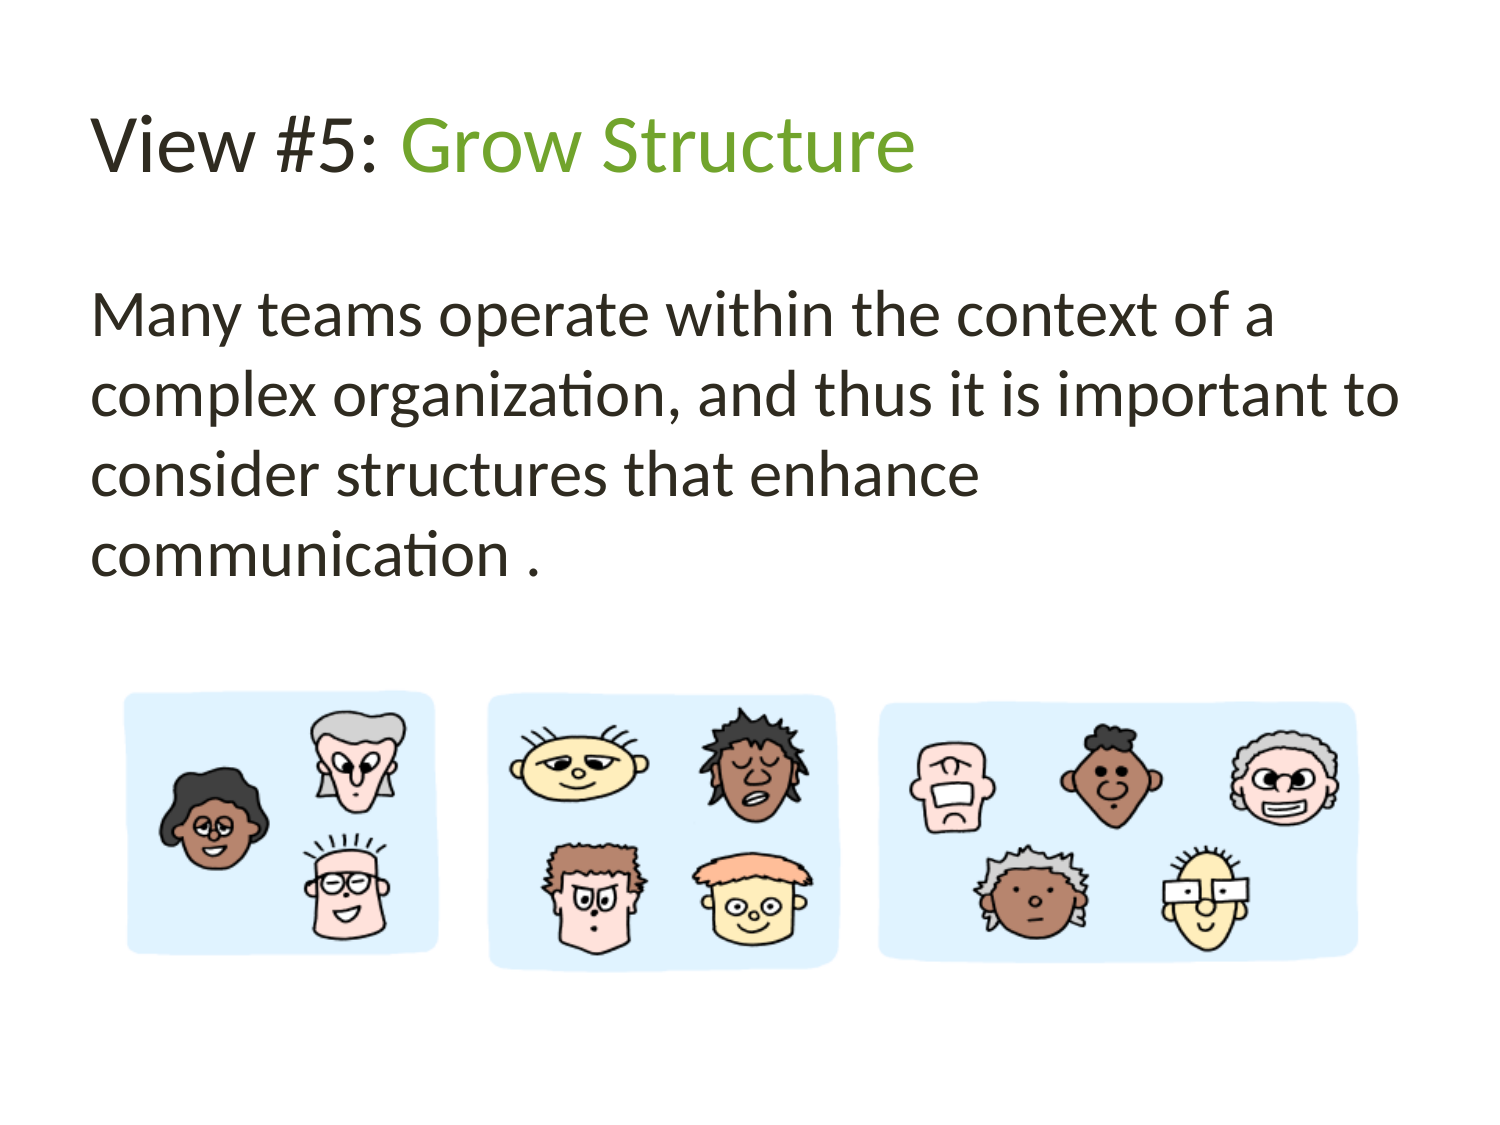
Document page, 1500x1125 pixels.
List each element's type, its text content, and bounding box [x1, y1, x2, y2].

title View #5: Grow Structure [75, 45, 1425, 233]
list Many teams operate within the context of a complex organization, and thus it is important to consider structures that enhance communication . [75, 262, 1425, 1005]
picture [111, 683, 1363, 977]
